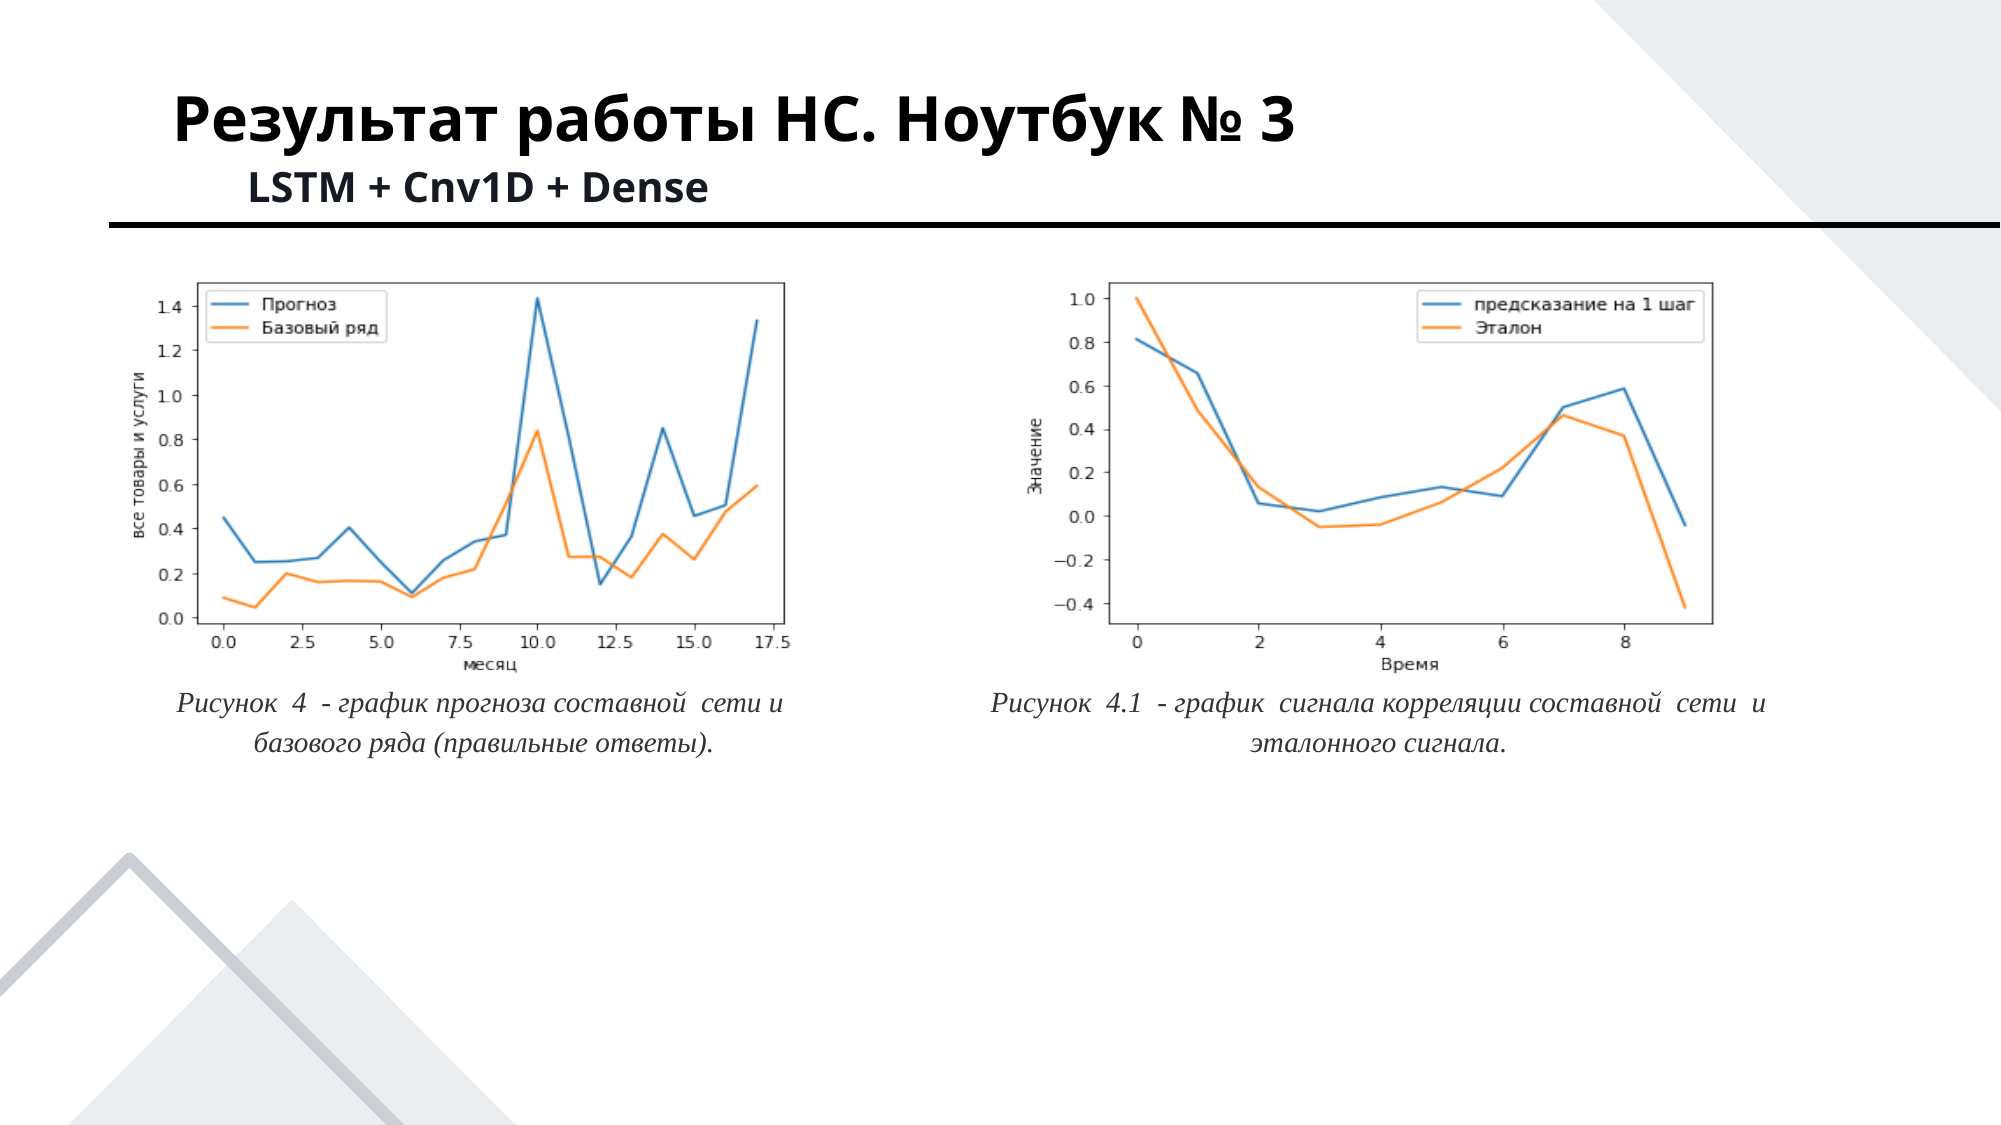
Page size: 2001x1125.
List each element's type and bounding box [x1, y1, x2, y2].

picture [1014, 273, 1725, 683]
text_box [0, 0, 2000, 1125]
picture [120, 273, 806, 683]
